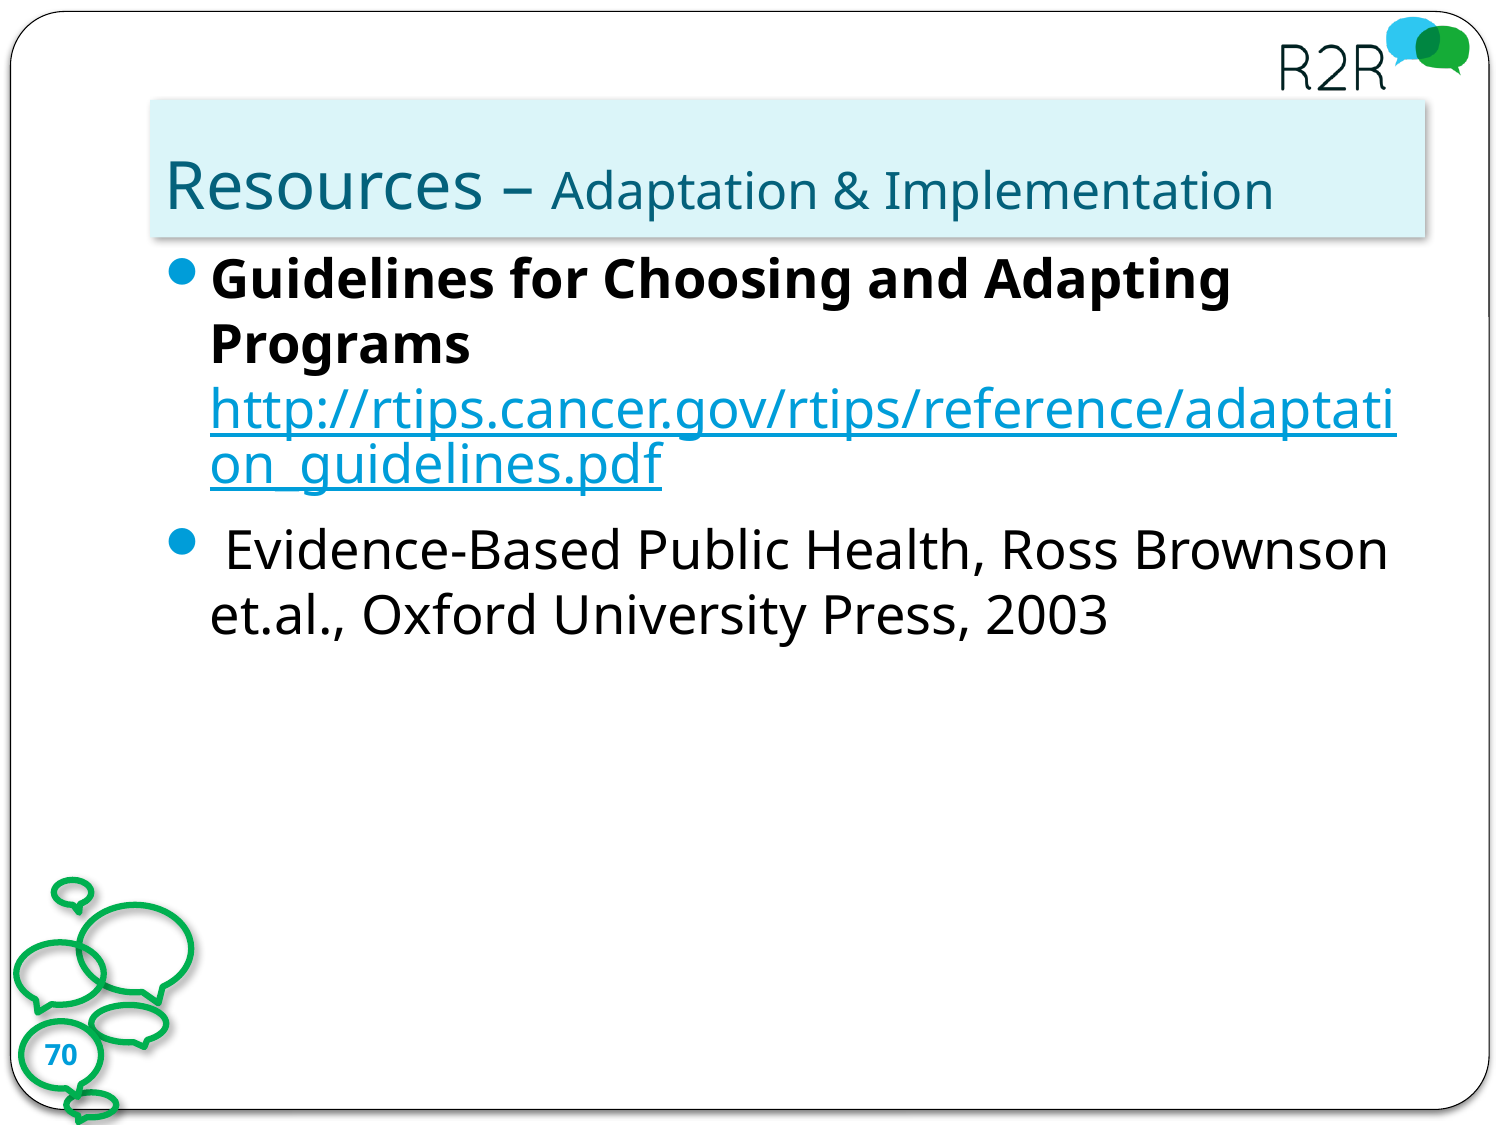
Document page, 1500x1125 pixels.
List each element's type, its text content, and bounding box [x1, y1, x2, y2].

picture [1275, 12, 1475, 100]
list Guidelines for Choosing and Adapting Programs http://rtips.cancer.gov/rtips/reference/adaptation_guidelines.pdf Evidence-Based Public Health, Ross Brownson et.al., Oxford University Press, 2003 [150, 237, 1425, 988]
slide_number 70 [23, 1018, 99, 1094]
title Resources – Adaptation & Implementation [150, 99, 1425, 237]
